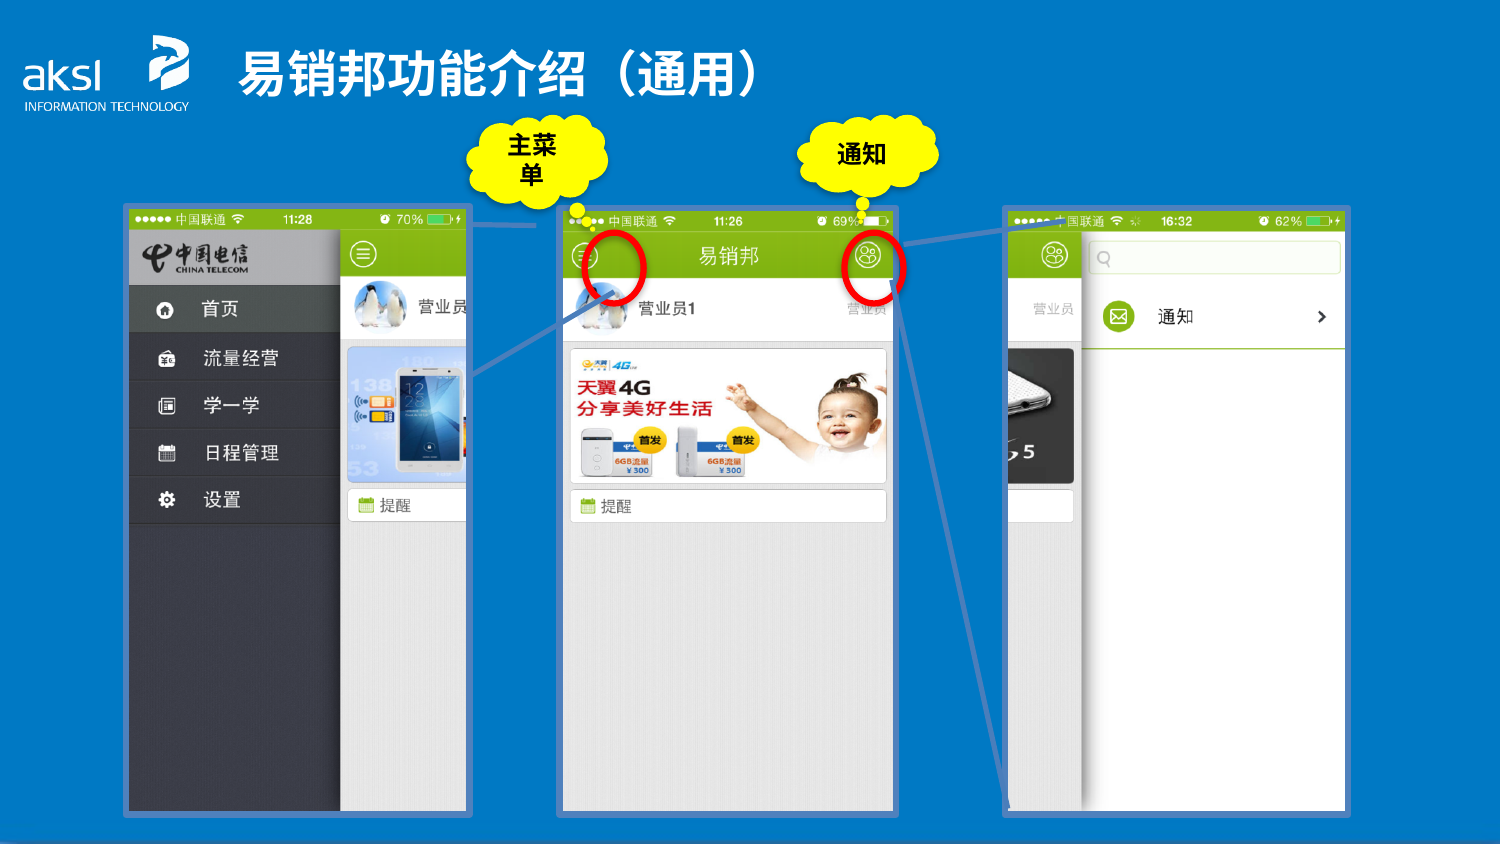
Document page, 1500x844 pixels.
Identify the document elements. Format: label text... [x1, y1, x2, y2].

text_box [466, 114, 644, 304]
picture [0, 0, 1500, 844]
text_box 易销邦功能介绍（通用） [222, 35, 903, 110]
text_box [891, 210, 1346, 812]
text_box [796, 114, 940, 304]
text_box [472, 220, 615, 505]
